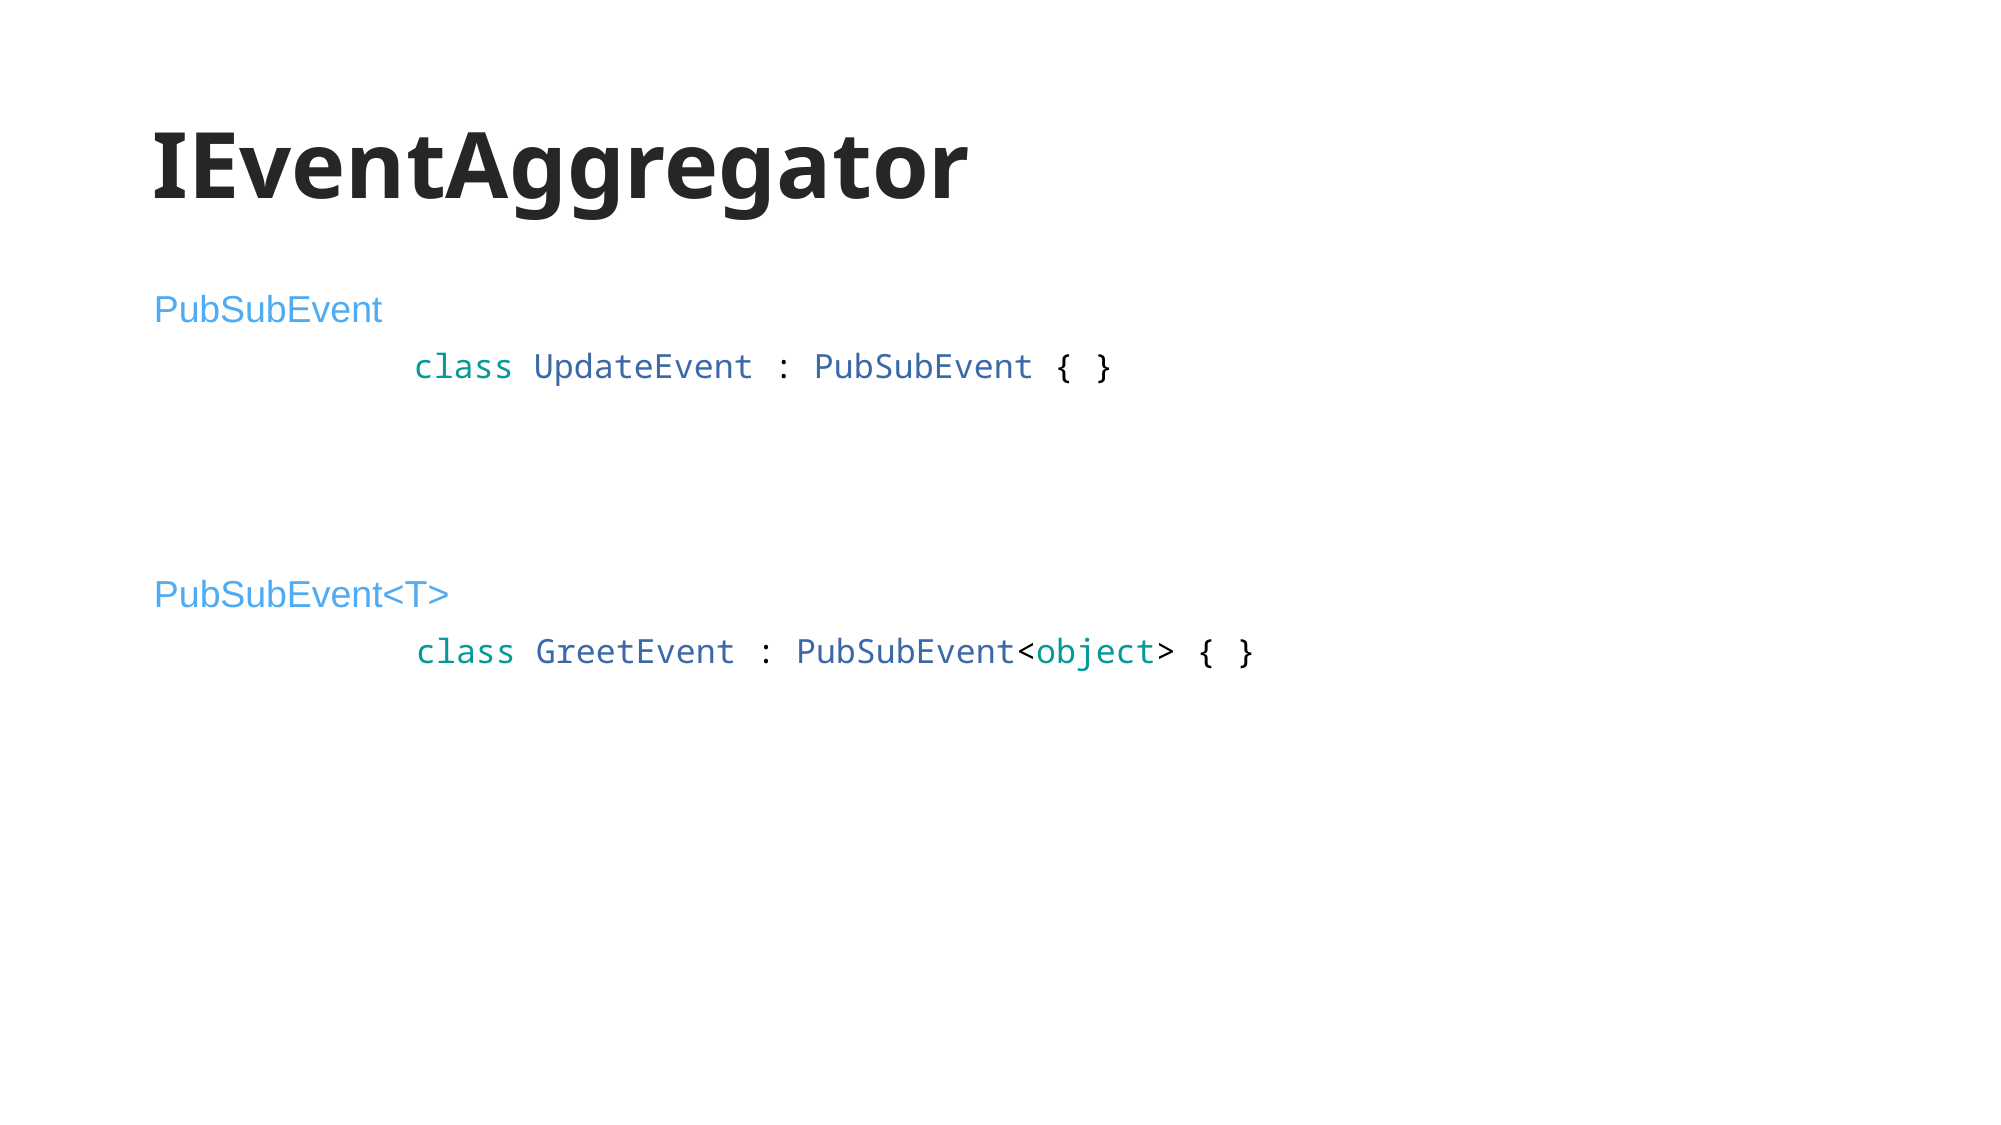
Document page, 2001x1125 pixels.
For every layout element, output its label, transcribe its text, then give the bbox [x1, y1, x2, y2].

text_box class GreetEvent : PubSubEvent<object> { } [401, 623, 1836, 678]
title IEventAggregator [137, 59, 1863, 278]
text_box PubSubEvent<T> [139, 562, 465, 623]
text_box PubSubEvent [138, 277, 398, 337]
text_box class UpdateEvent : PubSubEvent { } [399, 337, 1834, 393]
